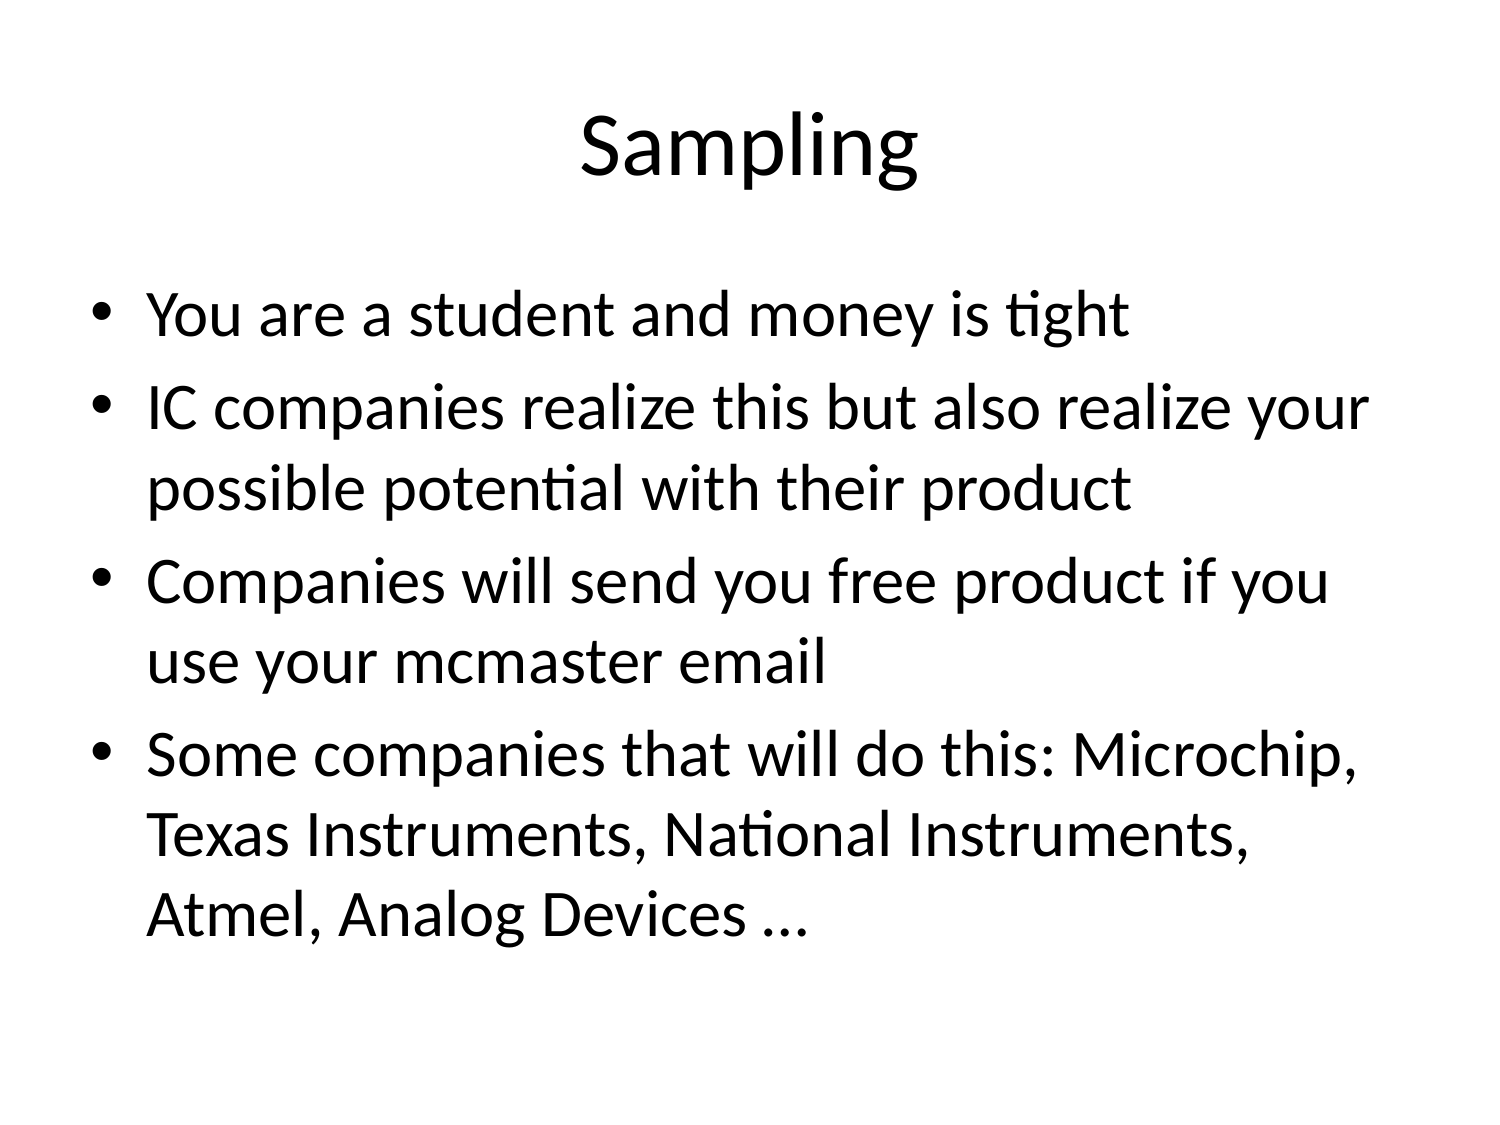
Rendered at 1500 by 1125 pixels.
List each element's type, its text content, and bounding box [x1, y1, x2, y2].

list You are a student and money is tight IC companies realize this but also realize your possible potential with their product Companies will send you free product if you use your mcmaster email Some companies that will do this: Microchip, Texas Instruments, National Instruments, Atmel, Analog Devices … [75, 262, 1425, 1005]
title Sampling [75, 45, 1425, 233]
